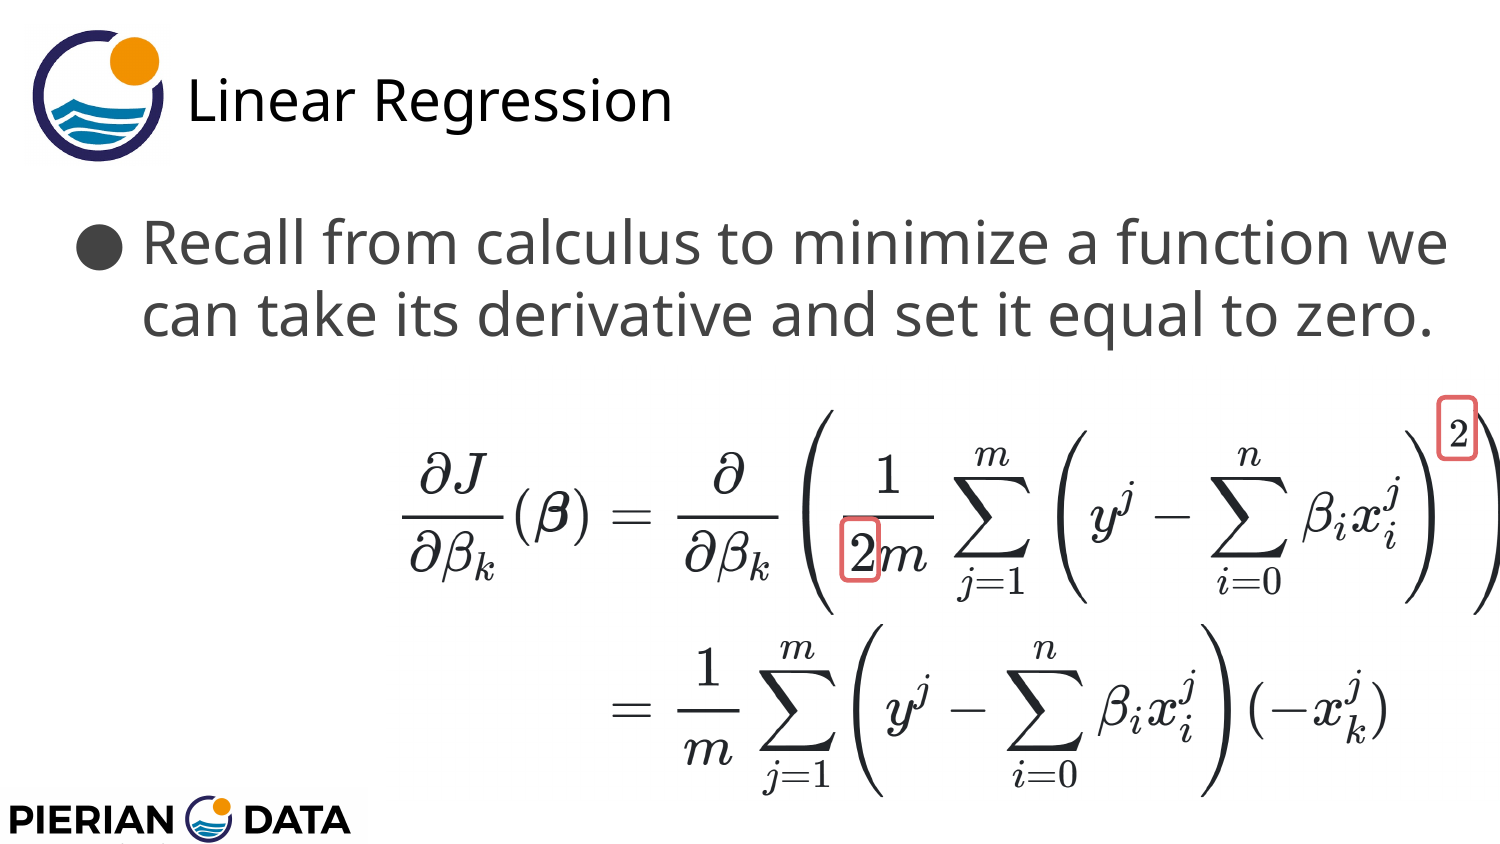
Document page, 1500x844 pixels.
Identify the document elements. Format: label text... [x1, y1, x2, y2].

picture [24, 24, 172, 167]
picture [0, 787, 368, 844]
title Linear Regression [176, 48, 1449, 143]
list Recall from calculus to minimize a function we can take its derivative and set it equal to zero. [51, 189, 1476, 750]
picture [386, 365, 1500, 801]
